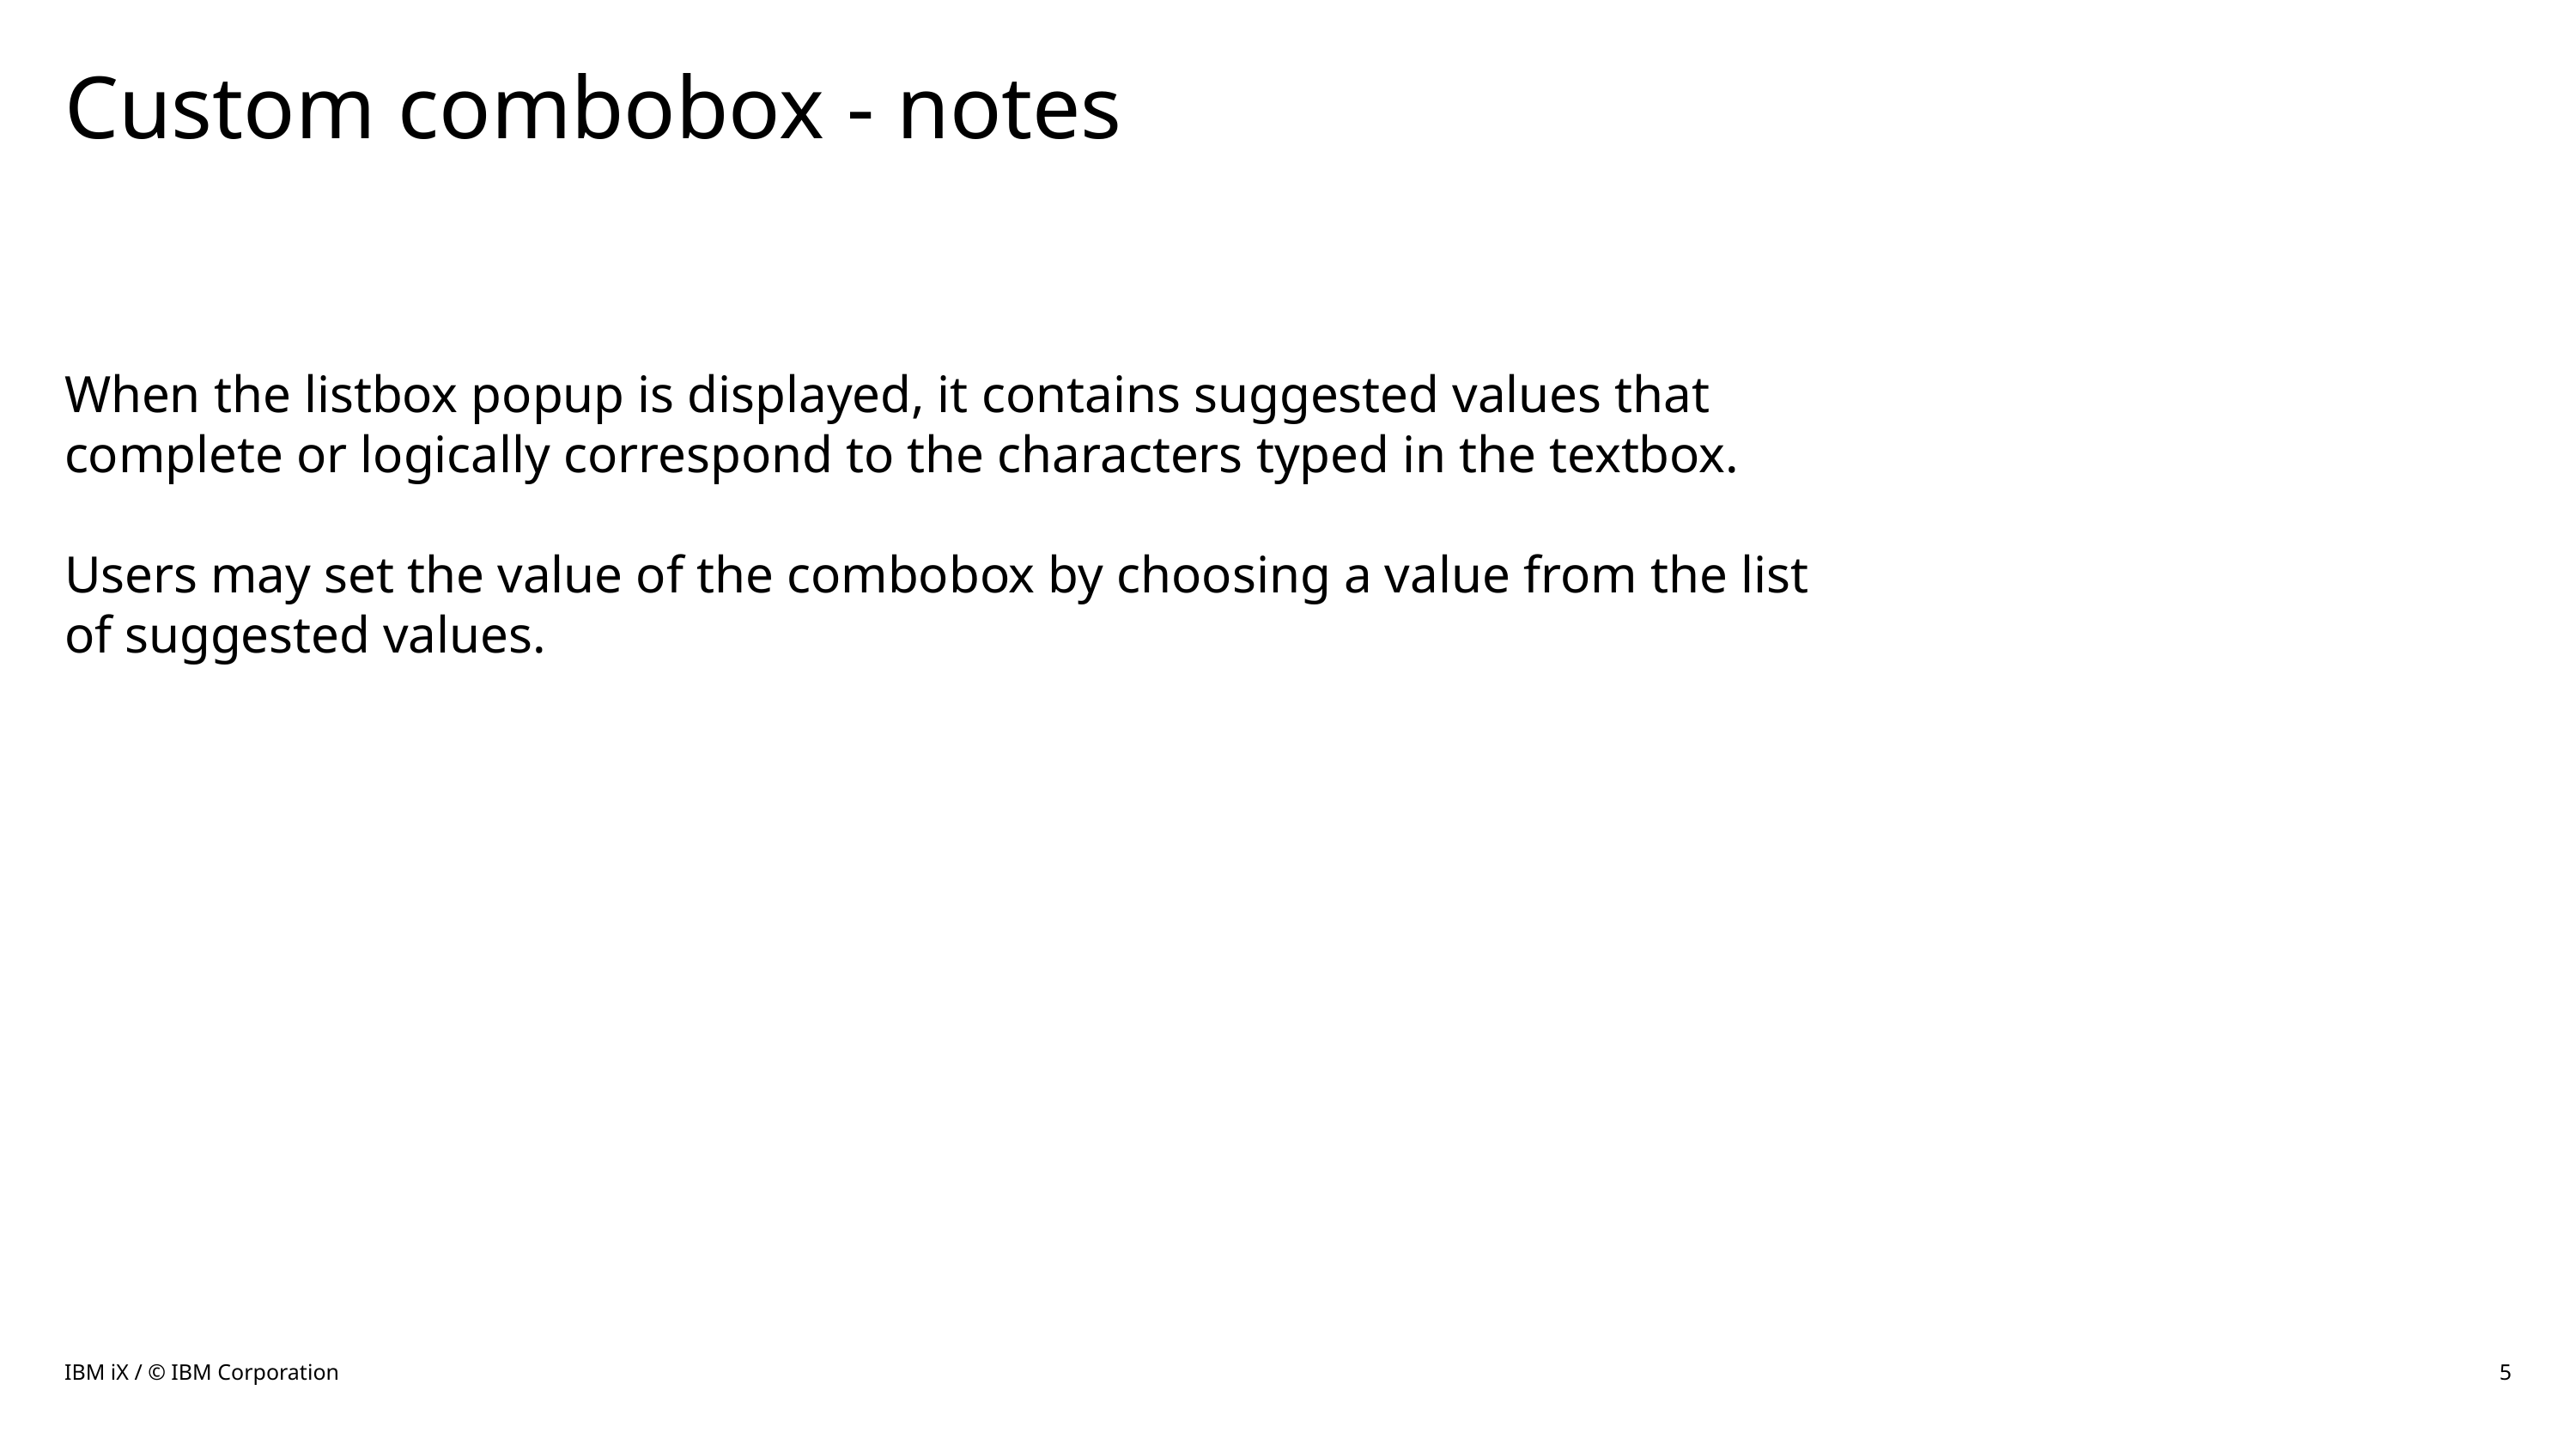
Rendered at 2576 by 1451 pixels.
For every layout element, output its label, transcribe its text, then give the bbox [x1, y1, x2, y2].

footer IBM iX / © IBM Corporation [64, 1350, 1224, 1397]
slide_number 5 [1996, 1350, 2512, 1397]
list When the listbox popup is displayed, it contains suggested values that complete or logically correspond to the characters typed in the textbox. Users may set the value of the combobox by choosing a value from the list of suggested values. [64, 362, 1862, 1270]
title Custom combobox - notes [64, 64, 1224, 290]
